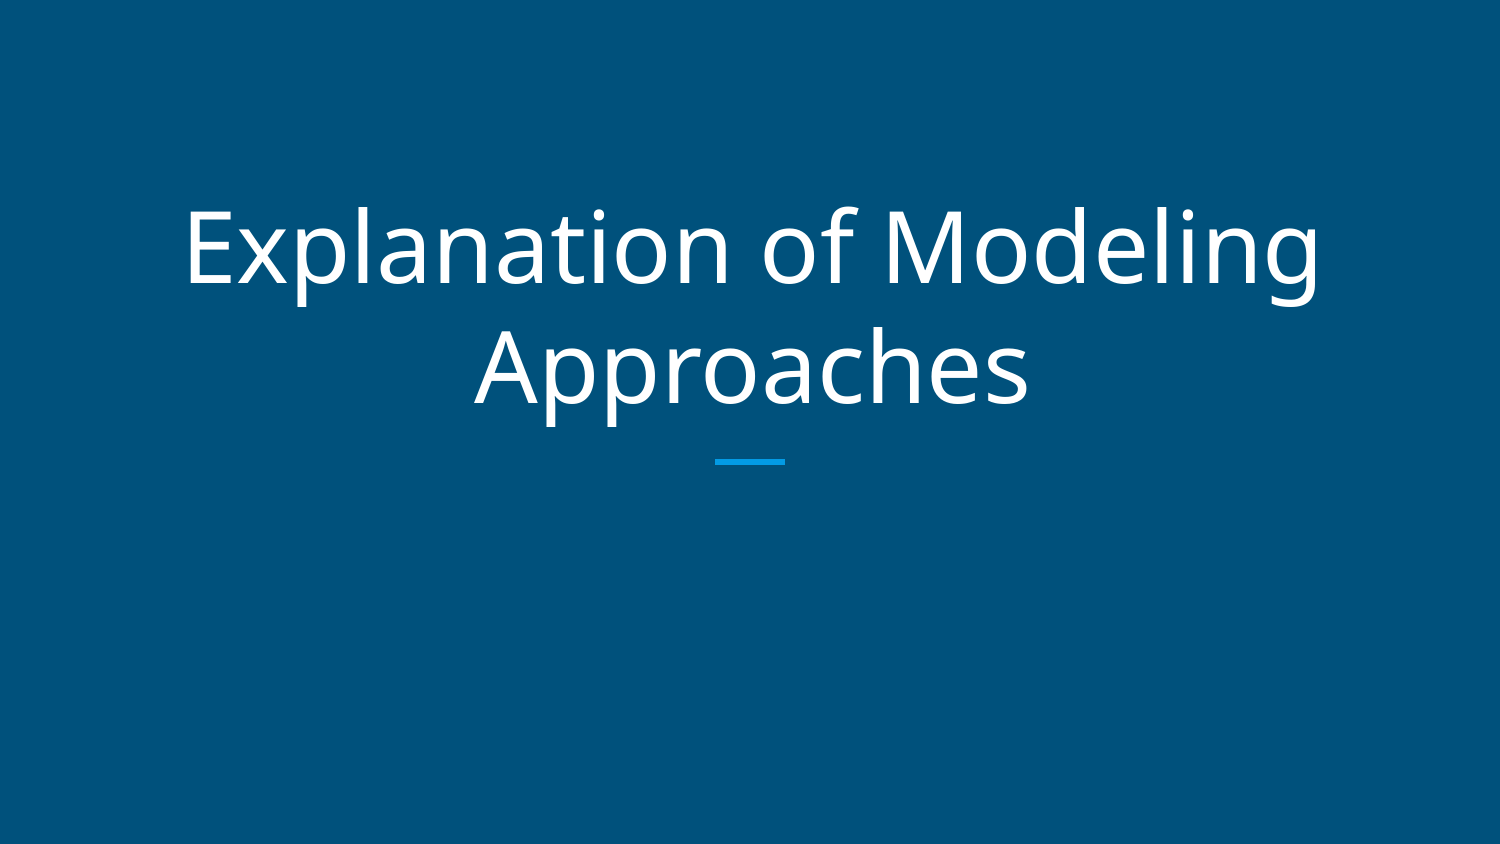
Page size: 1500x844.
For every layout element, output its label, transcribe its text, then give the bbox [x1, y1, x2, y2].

picture [822, 207, 858, 282]
picture [240, 230, 285, 282]
title Explanation of Modeling Approaches [78, 289, 1428, 439]
picture [594, 210, 603, 220]
picture [890, 212, 960, 282]
picture [191, 212, 230, 282]
picture [499, 229, 541, 283]
picture [765, 229, 814, 283]
picture [977, 229, 1026, 283]
picture [381, 229, 423, 283]
picture [1268, 229, 1314, 289]
picture [1099, 229, 1144, 283]
picture [1158, 208, 1166, 282]
picture [681, 229, 725, 282]
picture [595, 230, 603, 282]
picture [1183, 210, 1192, 220]
picture [1184, 230, 1192, 282]
picture [552, 218, 583, 283]
picture [441, 229, 485, 282]
picture [298, 229, 344, 289]
picture [617, 229, 666, 283]
picture [1210, 229, 1254, 282]
picture [1037, 208, 1083, 283]
picture [359, 208, 367, 282]
